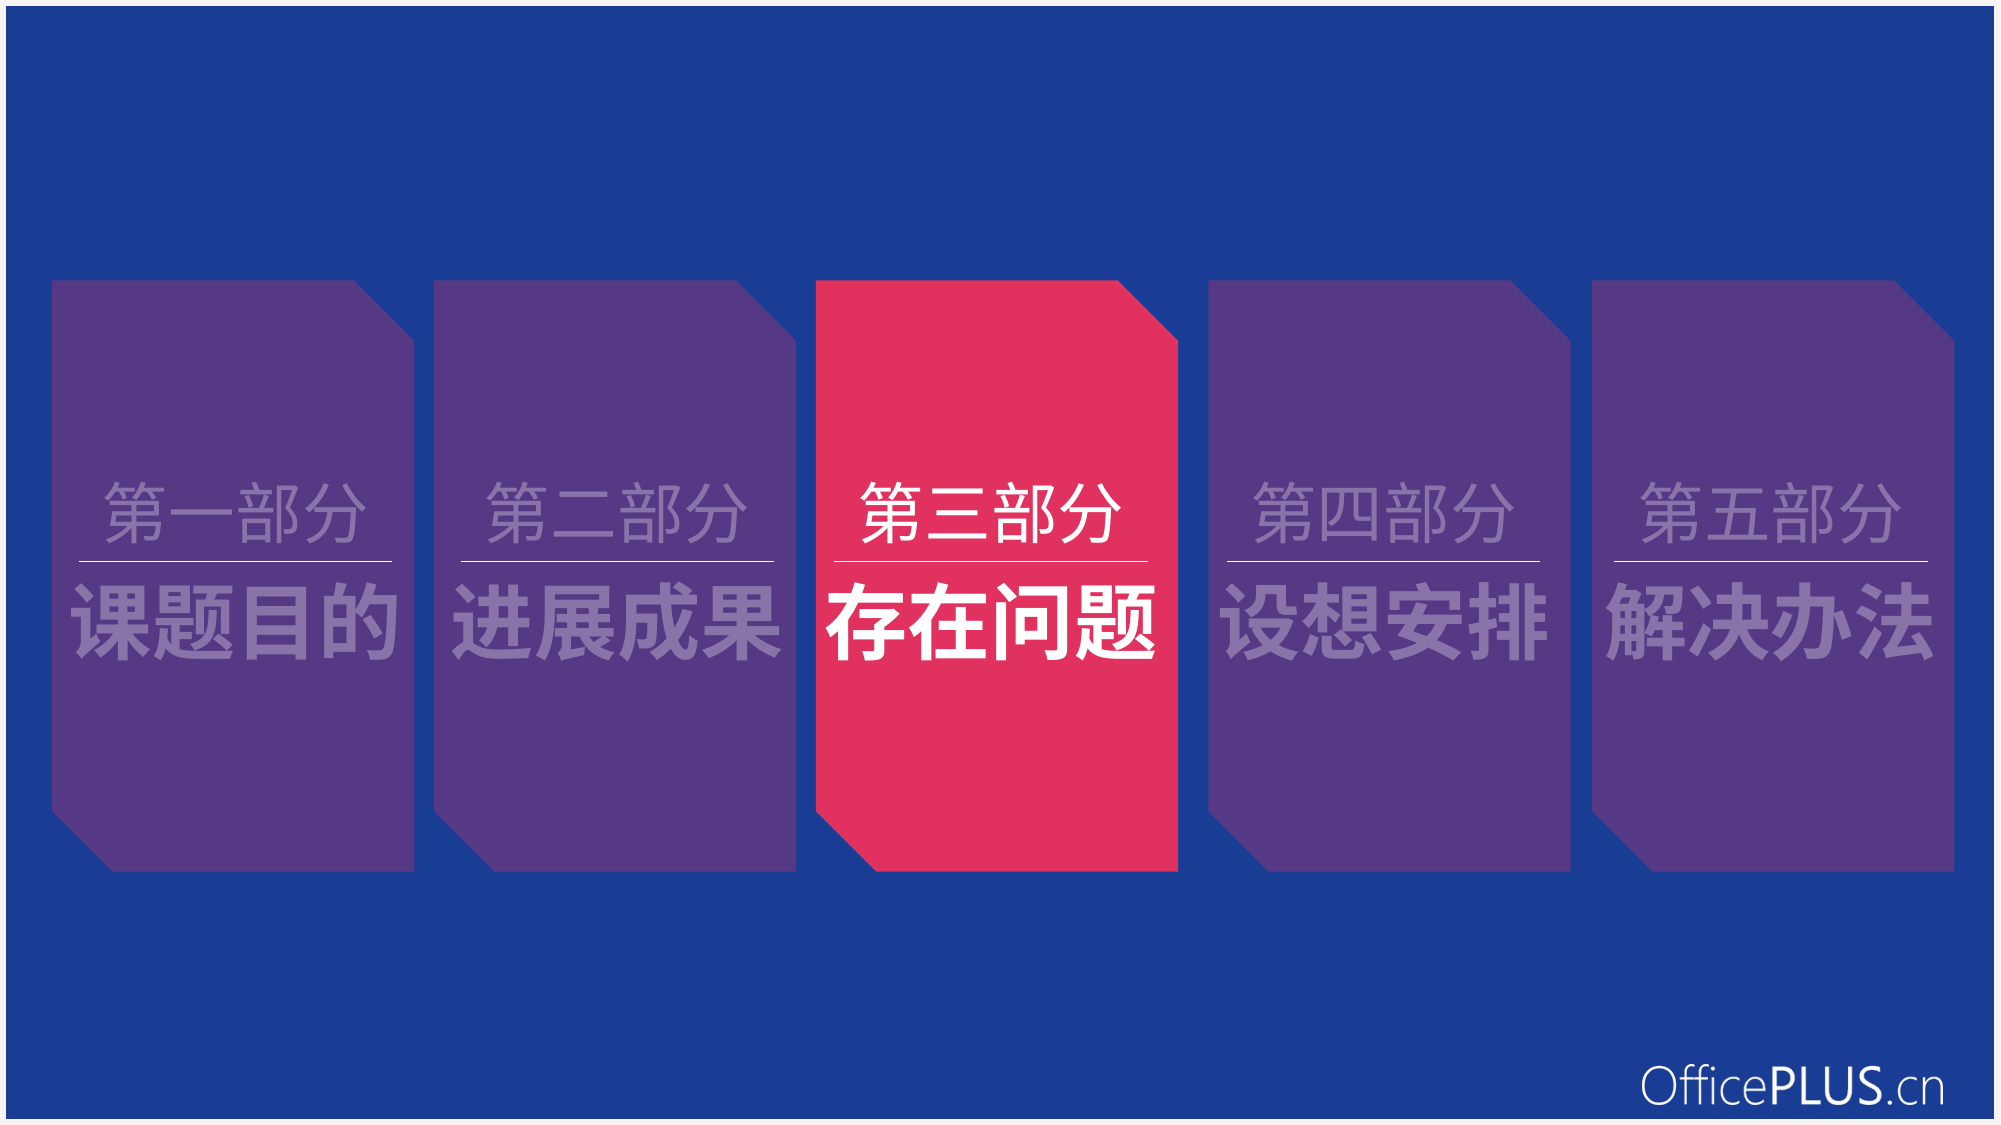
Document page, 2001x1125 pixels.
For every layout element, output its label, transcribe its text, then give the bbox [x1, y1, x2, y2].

text_box [432, 279, 798, 873]
text_box 课题目的 [54, 562, 417, 678]
text_box 第一部分 [87, 464, 384, 559]
text_box [1207, 279, 1572, 873]
text_box 第二部分 [469, 464, 766, 559]
text_box [814, 279, 1180, 873]
text_box 第四部分 [1235, 464, 1533, 559]
text_box [1591, 279, 1956, 873]
text_box 第三部分 [842, 464, 1140, 559]
text_box 解决办法 [1589, 562, 1953, 678]
text_box 存在问题 [809, 562, 1173, 678]
text_box 设想安排 [1202, 562, 1566, 678]
text_box [0, 0, 2000, 1125]
text_box 进展成果 [436, 562, 799, 678]
text_box [50, 279, 416, 873]
text_box 第五部分 [1622, 464, 1920, 559]
picture [1641, 1064, 1943, 1105]
